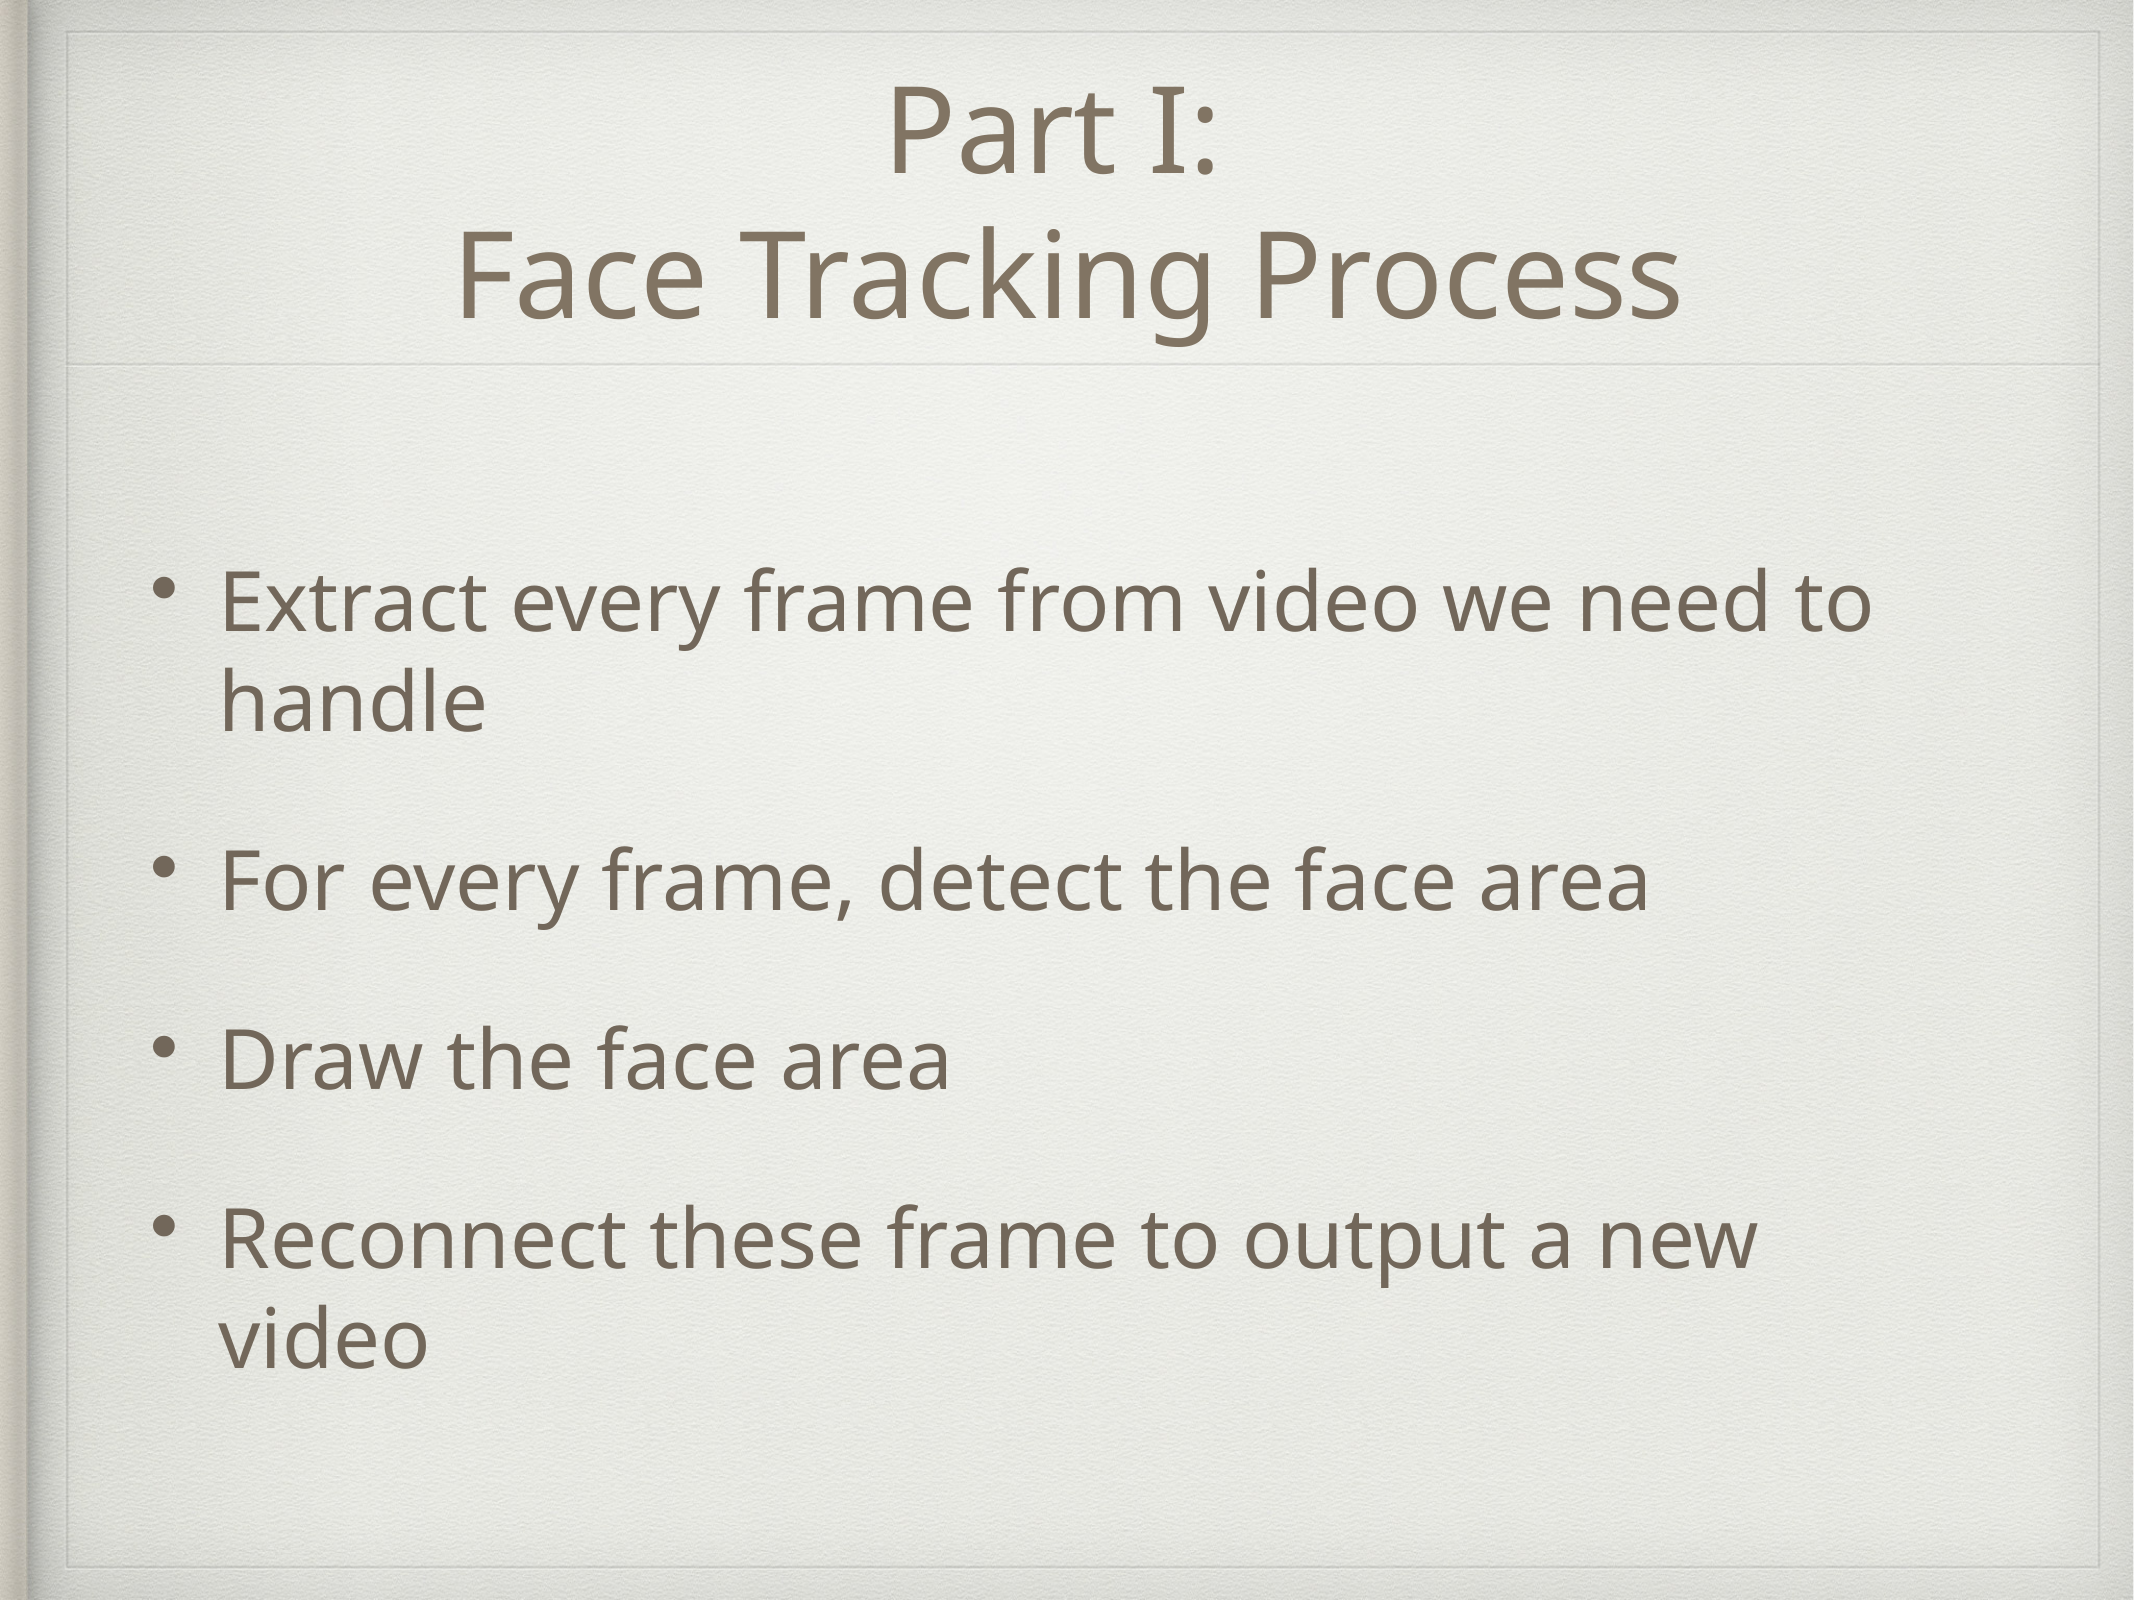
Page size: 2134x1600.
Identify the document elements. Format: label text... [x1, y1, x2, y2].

list Extract every frame from video we need to handle For every frame, detect the face area Draw the face area Reconnect these frame to output a new video [149, 445, 1984, 1488]
title Part I: Face Tracking Process [151, 51, 1986, 345]
picture [0, 0, 2134, 1600]
